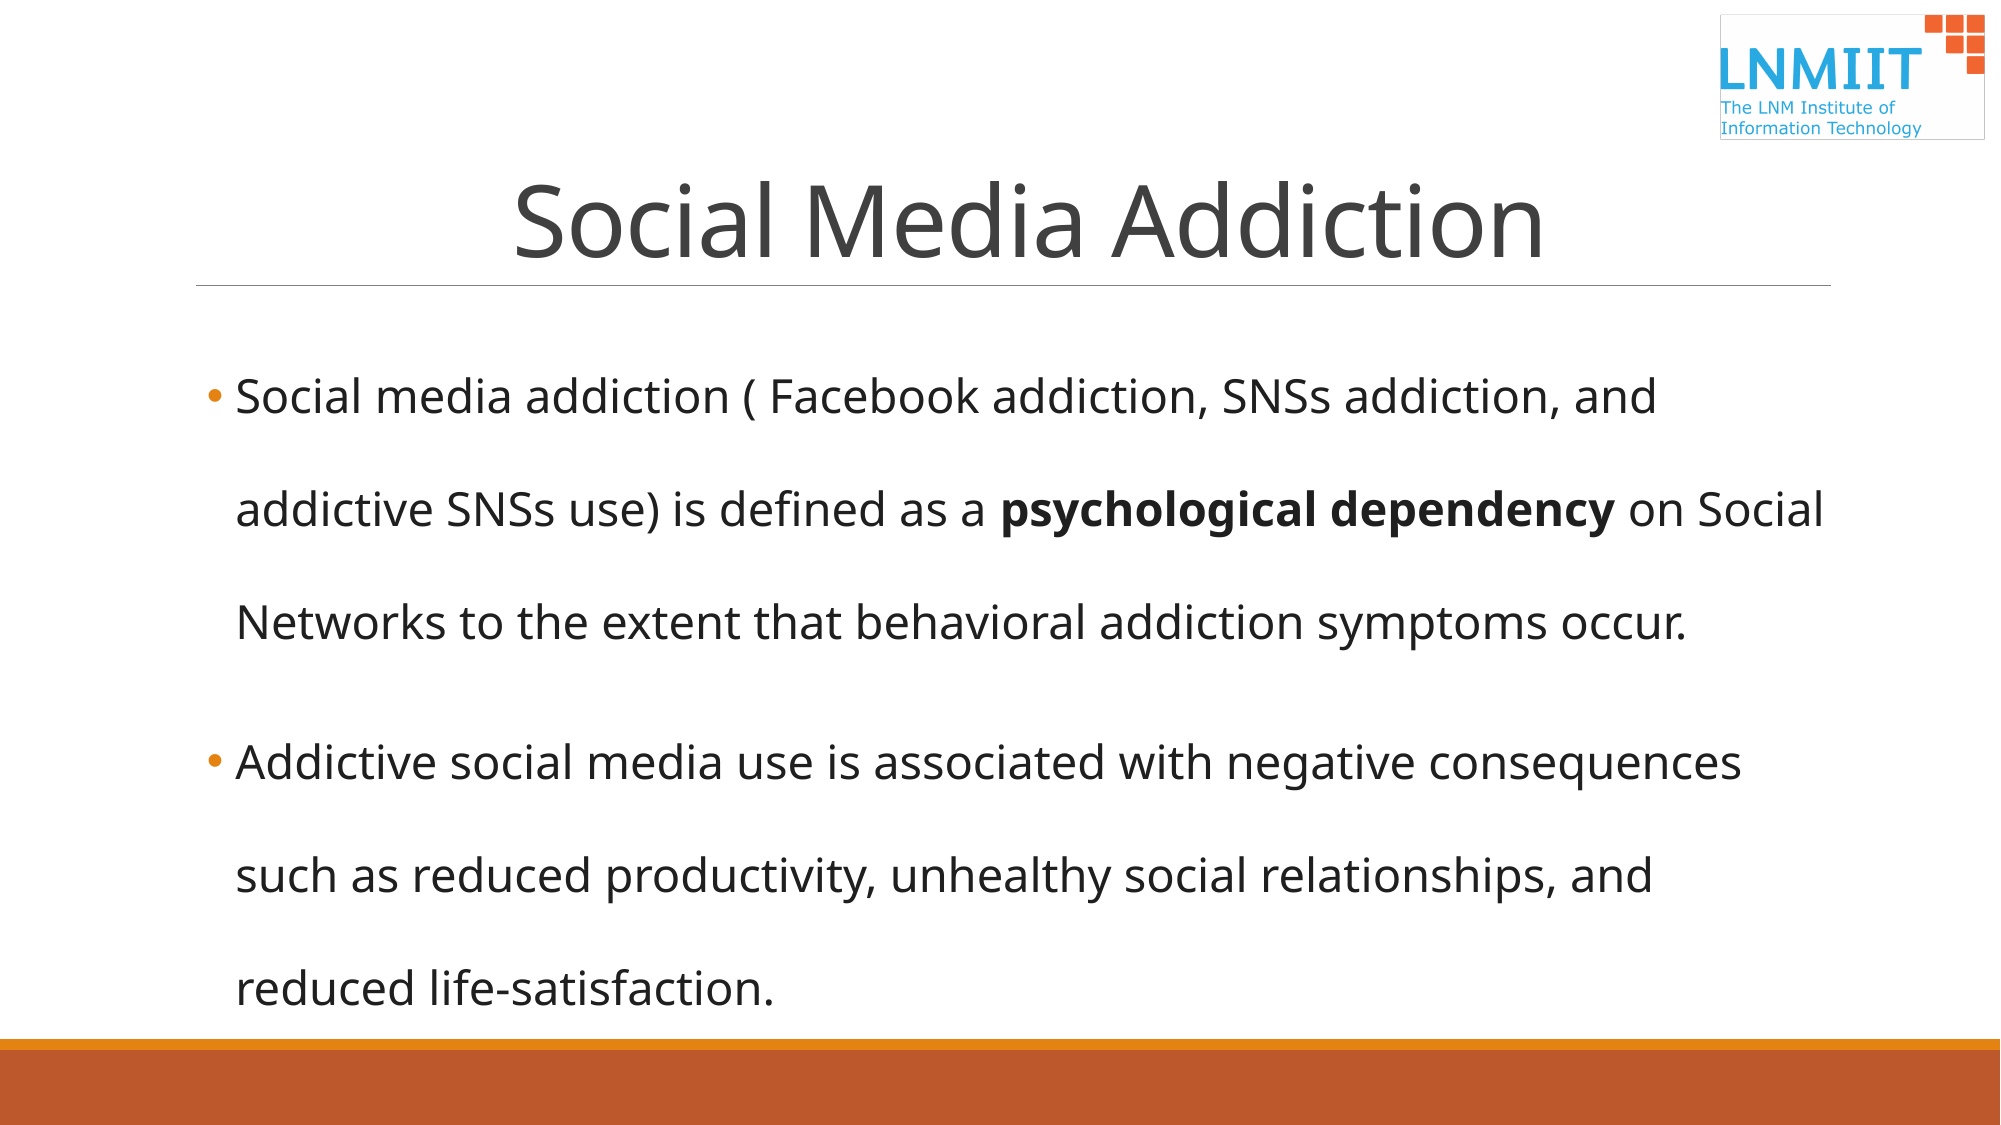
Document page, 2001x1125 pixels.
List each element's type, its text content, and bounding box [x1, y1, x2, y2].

title Social Media Addiction [180, 47, 1830, 285]
picture [1704, 8, 2000, 145]
list Social media addiction ( Facebook addiction, SNSs addiction, and addictive SNSs use) is defined as a psychological dependency on Social Networks to the extent that behavioral addiction symptoms occur. Addictive social media use is associated with negative consequences such as reduced productivity, unhealthy social relationships, and reduced life-satisfaction. [180, 302, 1830, 1040]
